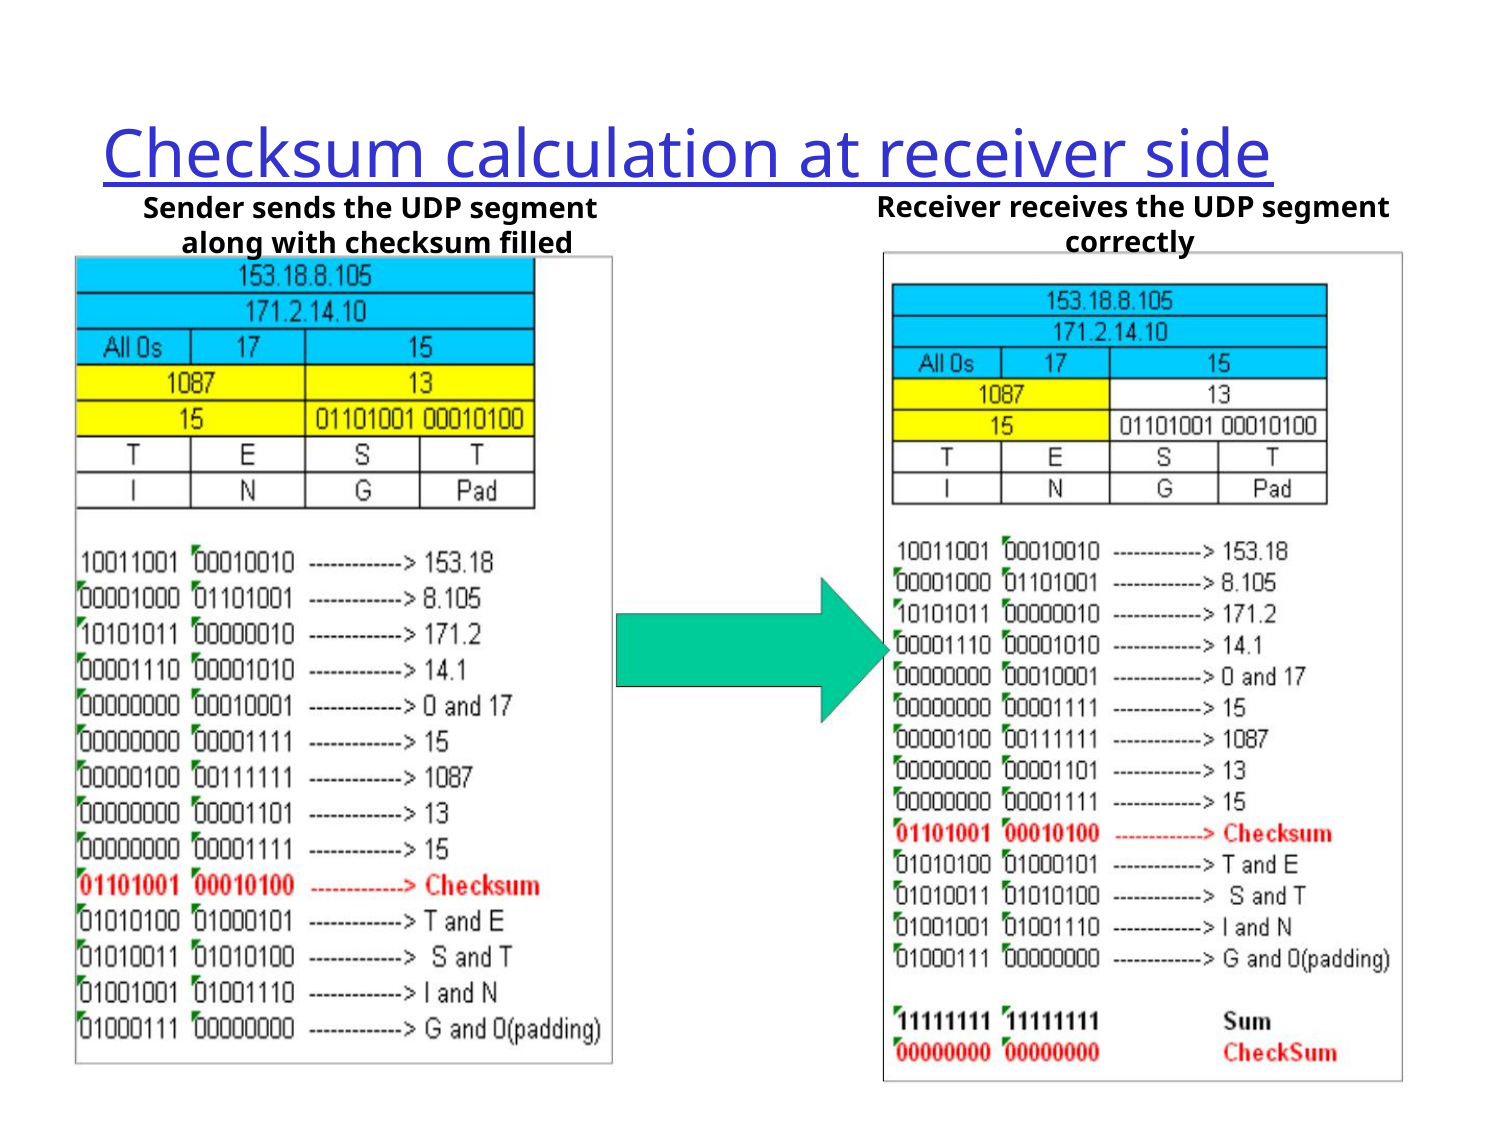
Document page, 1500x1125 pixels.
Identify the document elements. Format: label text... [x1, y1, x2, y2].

text_box [0, 0, 1500, 1125]
text_box Receiver receives the UDP segment [876, 176, 1407, 224]
text_box Sender sends the UDP segment [143, 177, 616, 225]
text_box Checksum calculation at receiver side [102, 80, 1294, 191]
text_box along with checksum filled [181, 212, 578, 260]
text_box correctly [1065, 211, 1218, 259]
